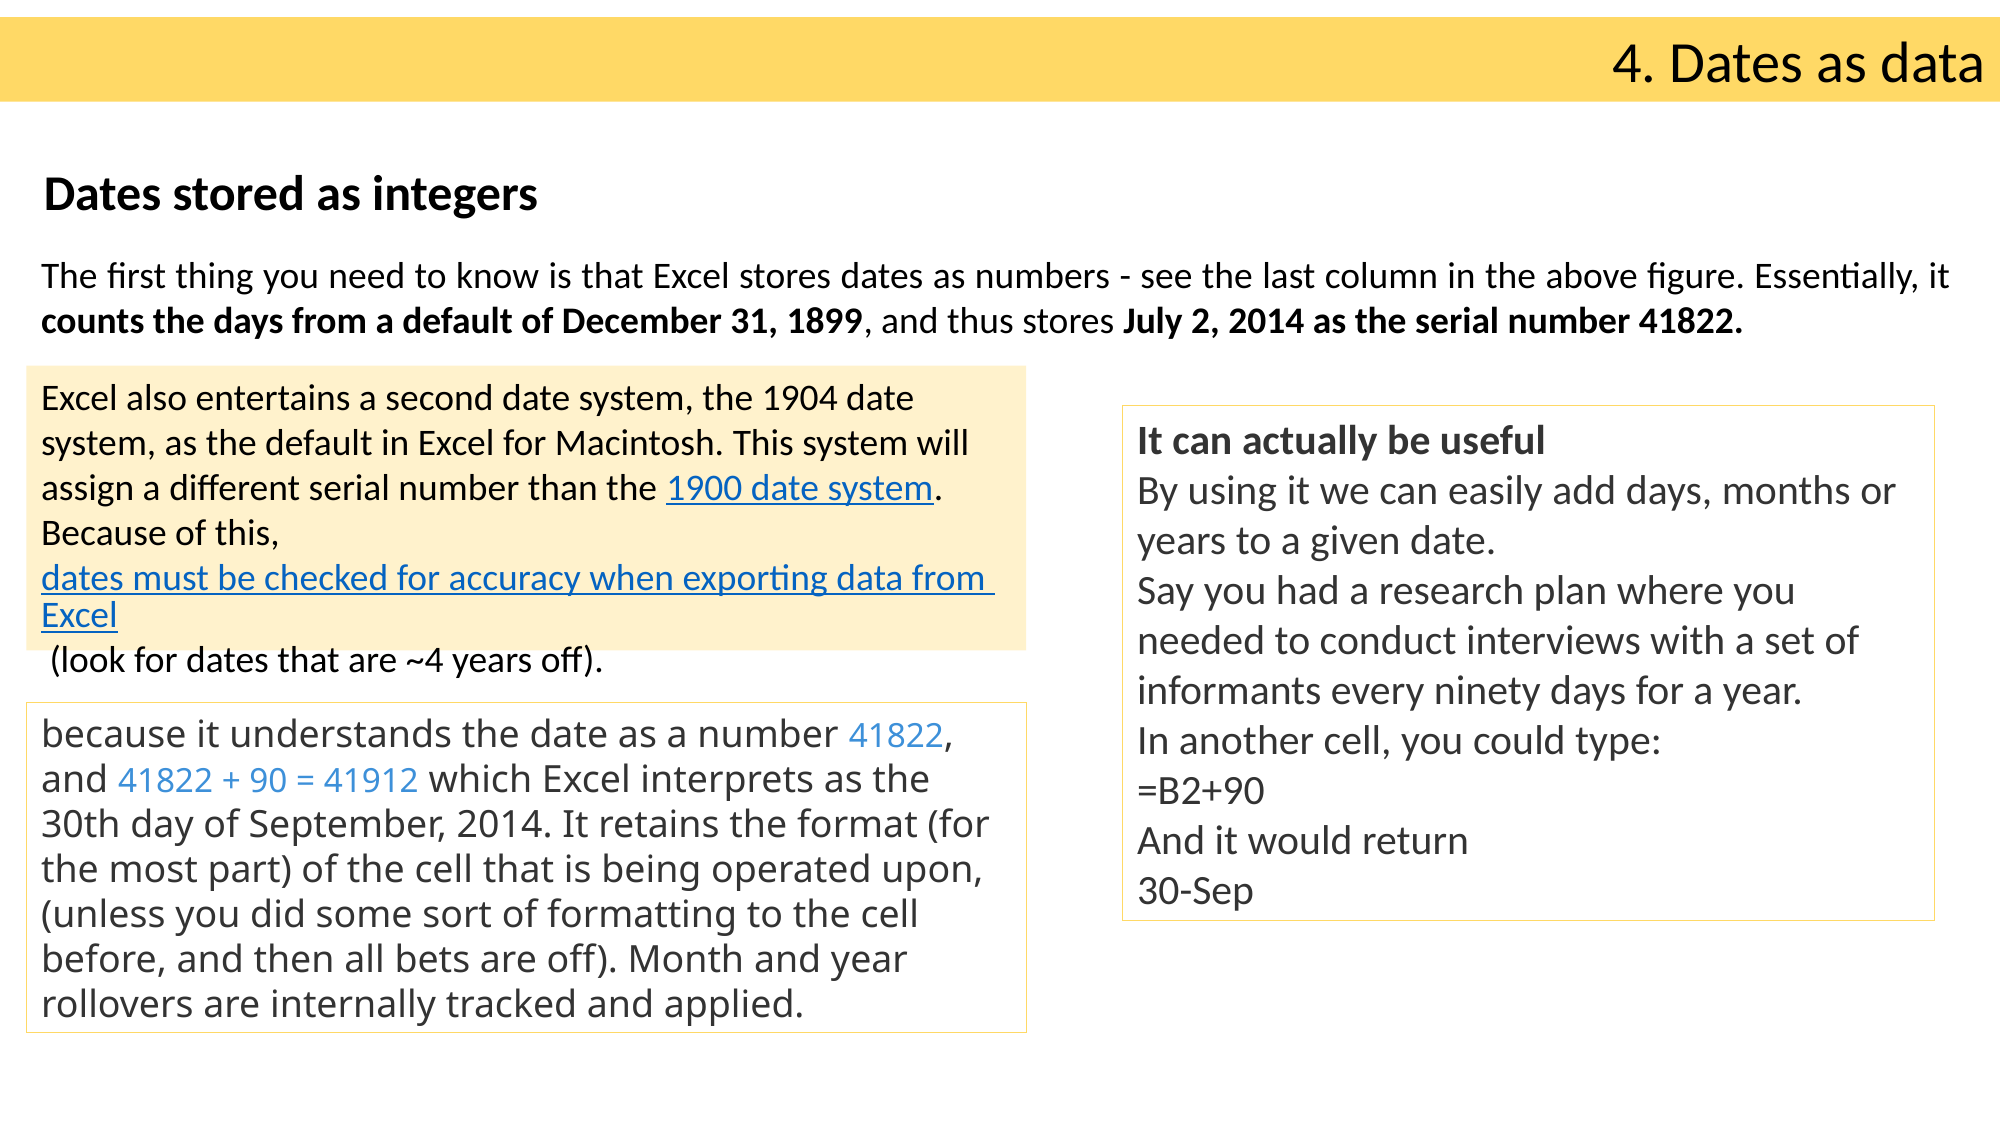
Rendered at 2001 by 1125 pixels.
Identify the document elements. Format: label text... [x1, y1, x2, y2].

text_box because it understands the date as a number 41822, and 41822 + 90 = 41912 which Excel interprets as the 30th day of September, 2014. It retains the format (for the most part) of the cell that is being operated upon, (unless you did some sort of formatting to the cell before, and then all bets are off). Month and year rollovers are internally tracked and applied. [26, 702, 1027, 1033]
text_box It can actually be useful By using it we can easily add days, months or years to a given date. Say you had a research plan where you needed to conduct interviews with a set of informants every ninety days for a year. In another cell, you could type: =B2+90 And it would return 30-Sep [1122, 405, 1935, 921]
text_box Excel also entertains a second date system, the 1904 date system, as the default in Excel for Macintosh. This system will assign a different serial number than the 1900 date system. Because of this, dates must be checked for accuracy when exporting data from Excel (look for dates that are ~4 years off). [26, 365, 1027, 651]
text_box The first thing you need to know is that Excel stores dates as numbers - see the last column in the above figure. Essentially, it counts the days from a default of December 31, 1899, and thus stores July 2, 2014 as the serial number 41822. [26, 244, 1968, 349]
text_box 4. Dates as data [0, 17, 2000, 102]
text_box Dates stored as integers [28, 152, 554, 228]
